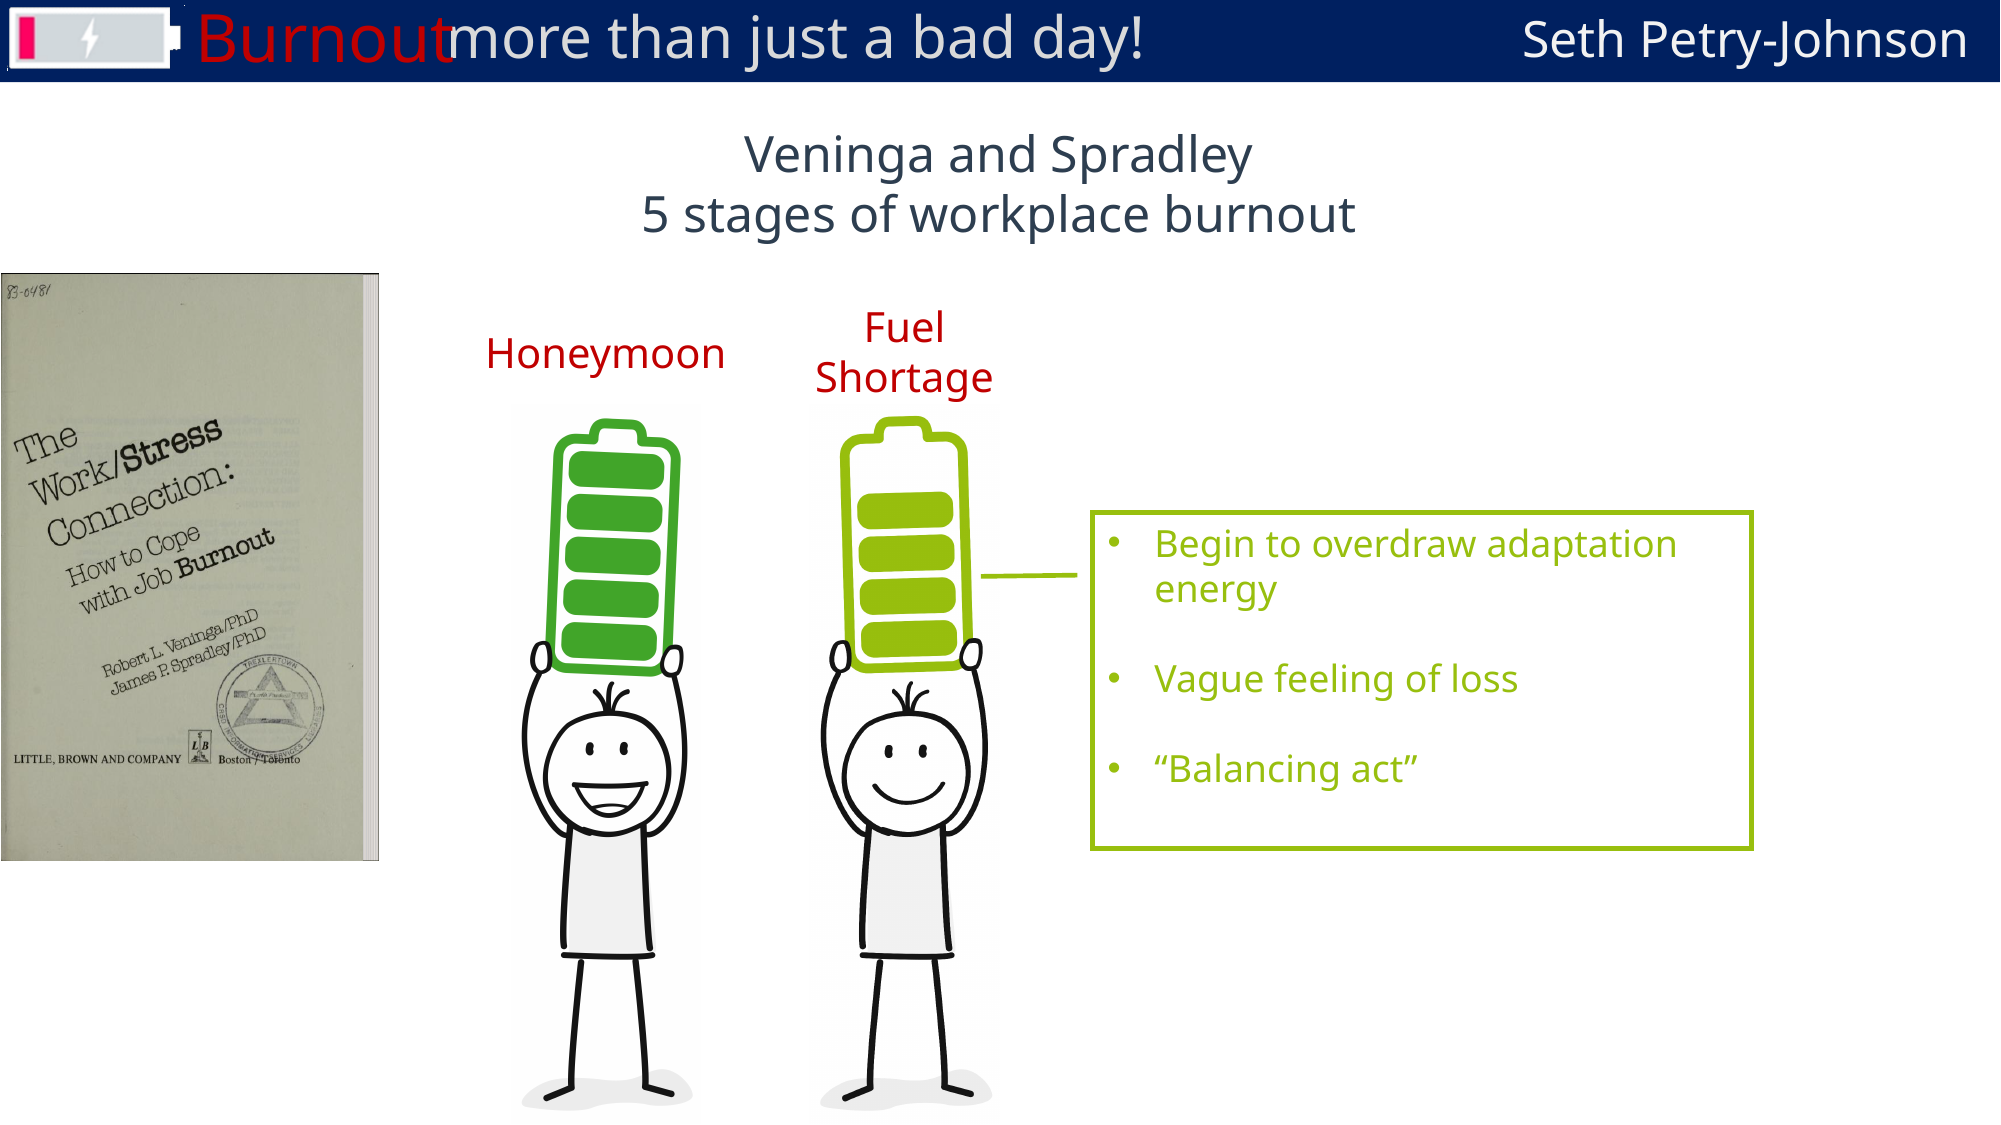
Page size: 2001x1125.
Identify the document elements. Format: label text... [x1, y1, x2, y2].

text_box Begin to overdraw adaptation energy Vague feeling of loss “Balancing act” [1092, 511, 1753, 849]
text_box Fuel Shortage [800, 293, 1009, 409]
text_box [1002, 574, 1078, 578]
text_box Burnout [0, 0, 825, 83]
picture [809, 404, 1002, 1124]
text_box more than just a bad day! [825, 0, 1296, 78]
picture [1, 273, 379, 861]
text_box Seth Petry-Johnson [1296, 0, 2000, 75]
picture [7, 5, 185, 71]
text_box Veninga and Spradley 5 stages of workplace burnout [547, 114, 1451, 250]
picture [511, 404, 701, 1124]
text_box [825, 75, 2000, 83]
text_box Honeymoon [470, 319, 742, 384]
